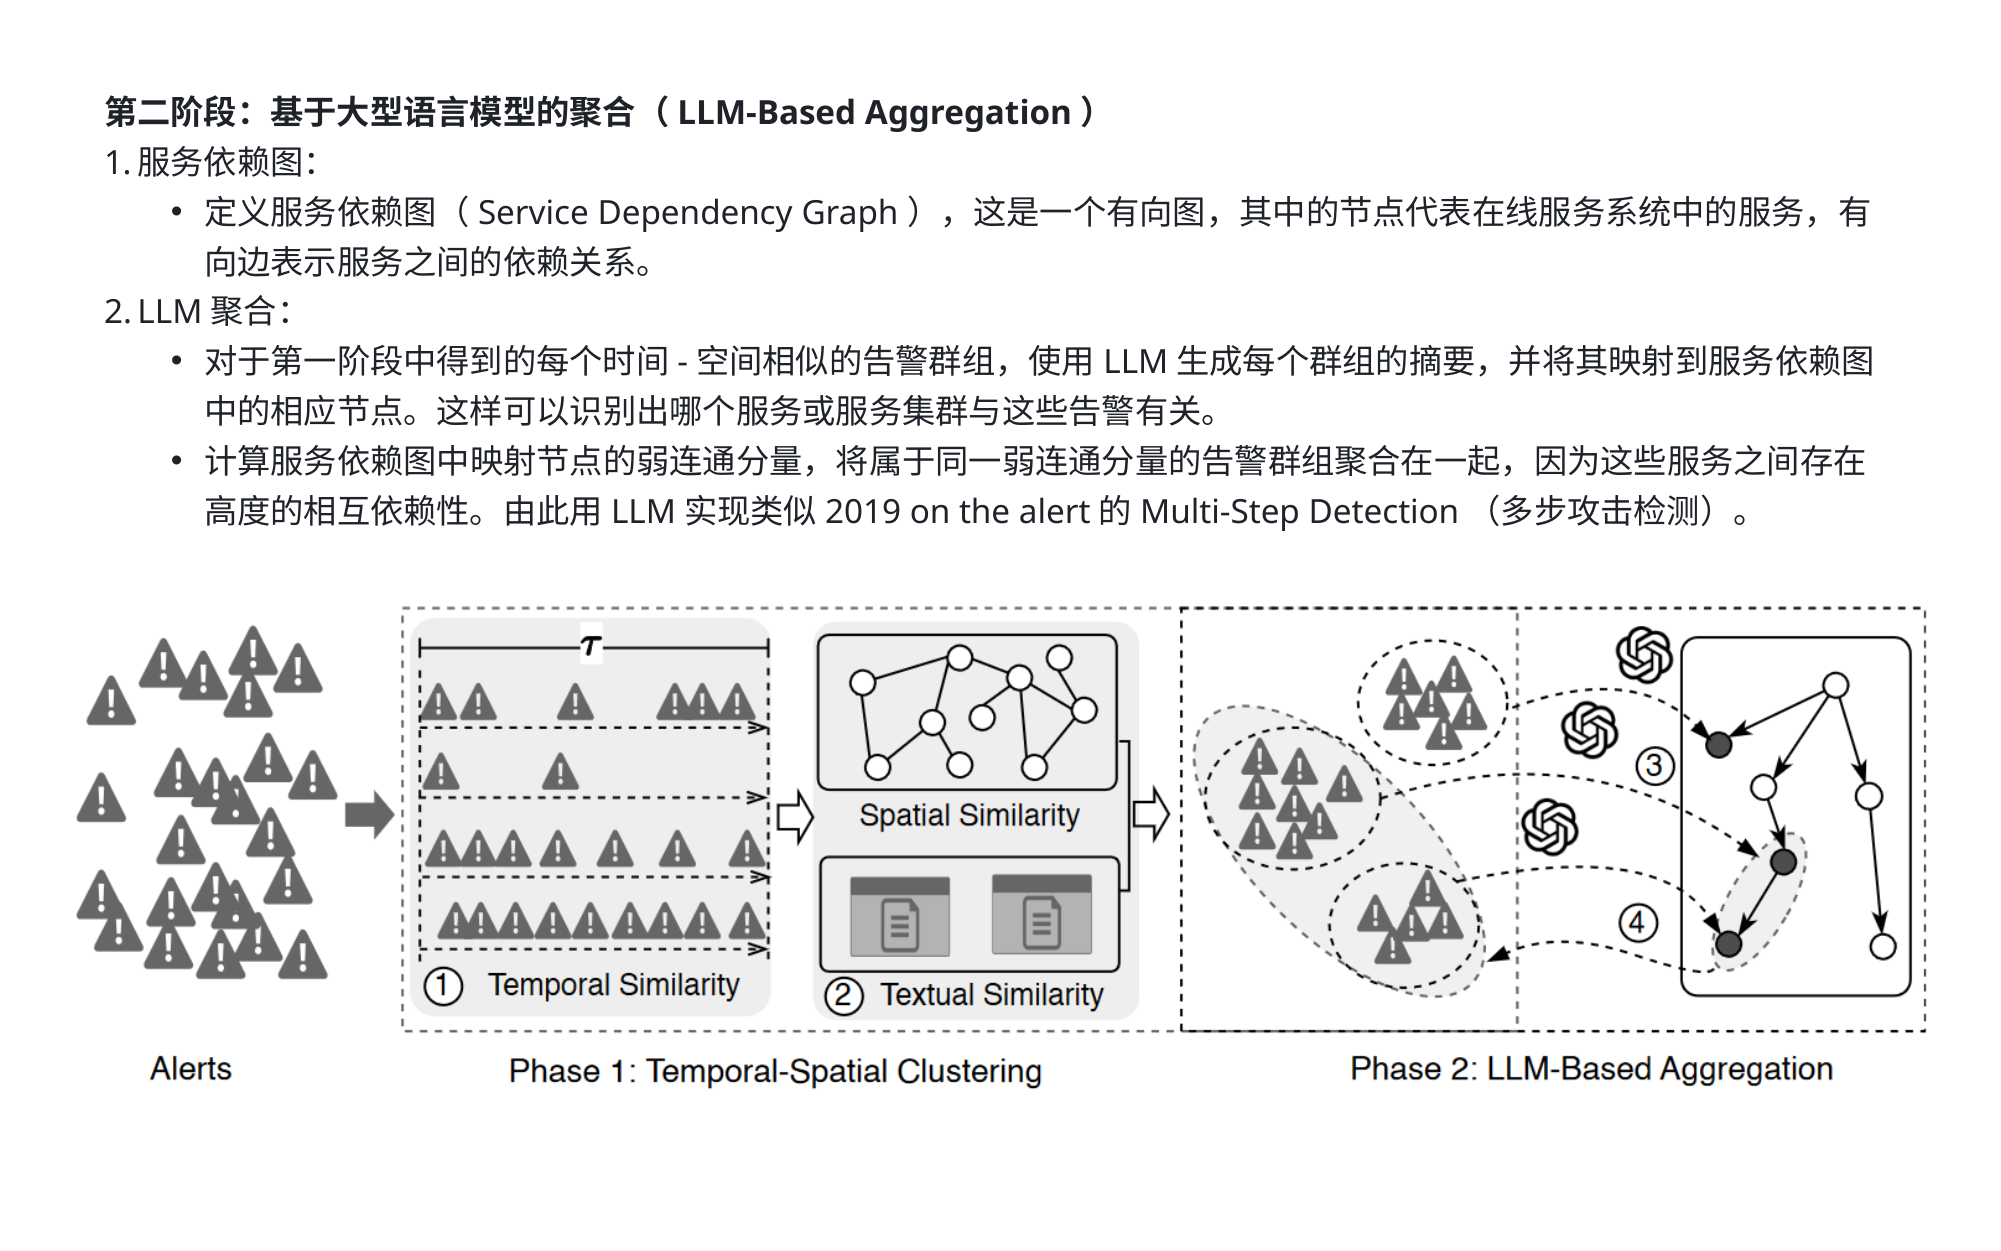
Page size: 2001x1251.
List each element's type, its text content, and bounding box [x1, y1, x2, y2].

picture [0, 572, 2000, 1119]
text_box 第二阶段：基于大型语言模型的聚合（LLM-Based Aggregation） 服务依赖图： 定义服务依赖图（Service Dependency Graph），这是一个有向图，其中的节点代表在线服务系统中的服务，有向边表示服务之间的依赖关系。 LLM聚合： 对于第一阶段中得到的每个时间-空间相似的告警群组，使用LLM生成每个群组的摘要，并将其映射到服务依赖图中的相应节点。这样可以识别出哪个服务或服务集群与这些告警有关。 计算服务依赖图中映射节点的弱连通分量，将属于同一弱连通分量的告警群组聚合在一起，因为这些服务之间存在高度的相互依赖性。由此用LLM实现类似2019 on the alert的Multi-Step Detection（多步攻击检测）。 [104, 80, 1896, 531]
